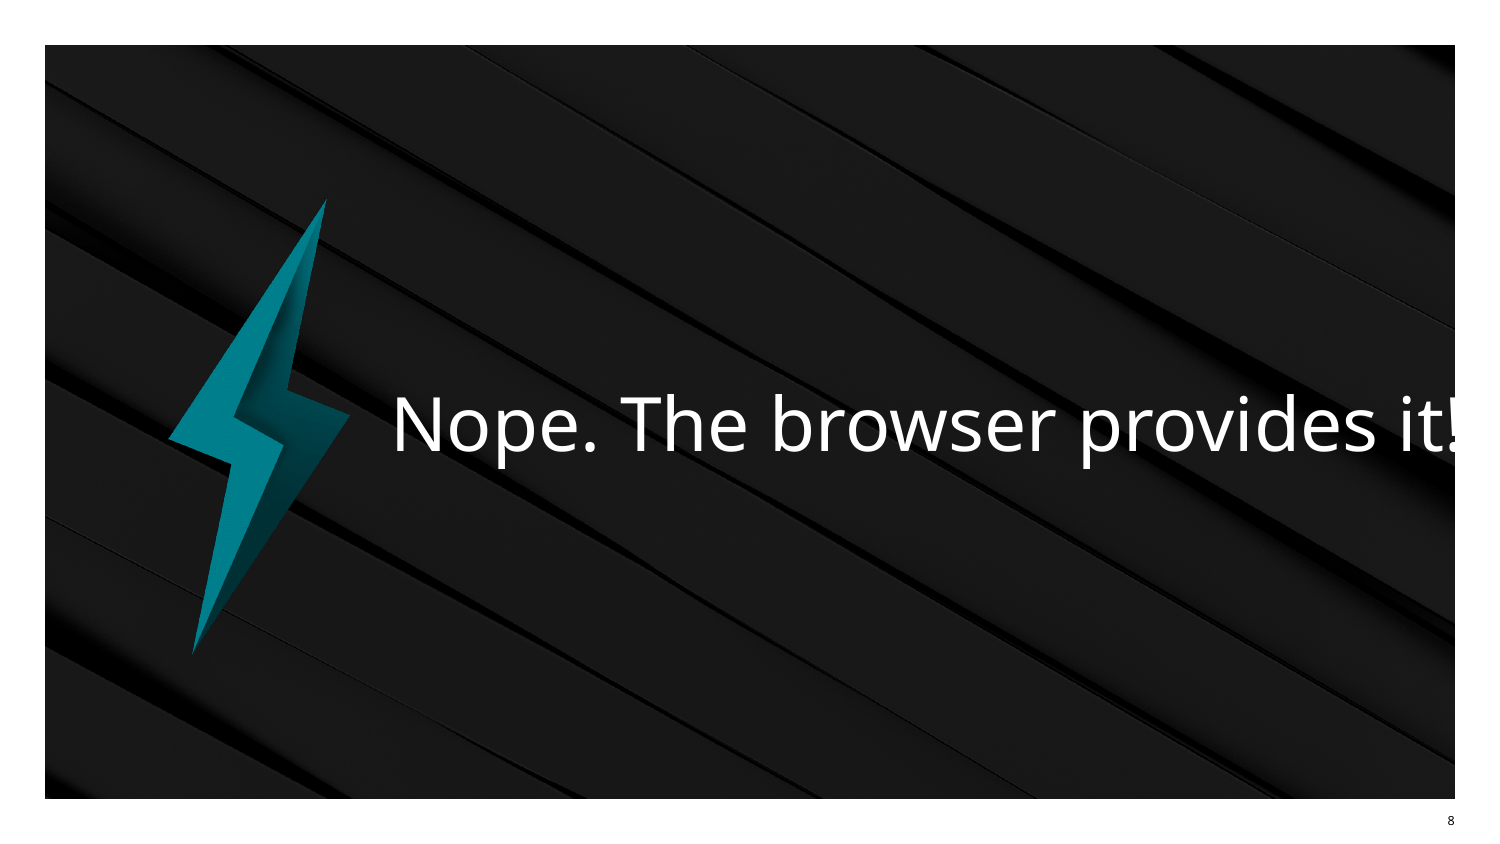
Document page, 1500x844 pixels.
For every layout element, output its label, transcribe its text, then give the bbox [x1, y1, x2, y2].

title Nope. The browser provides it! [0, 45, 1500, 799]
